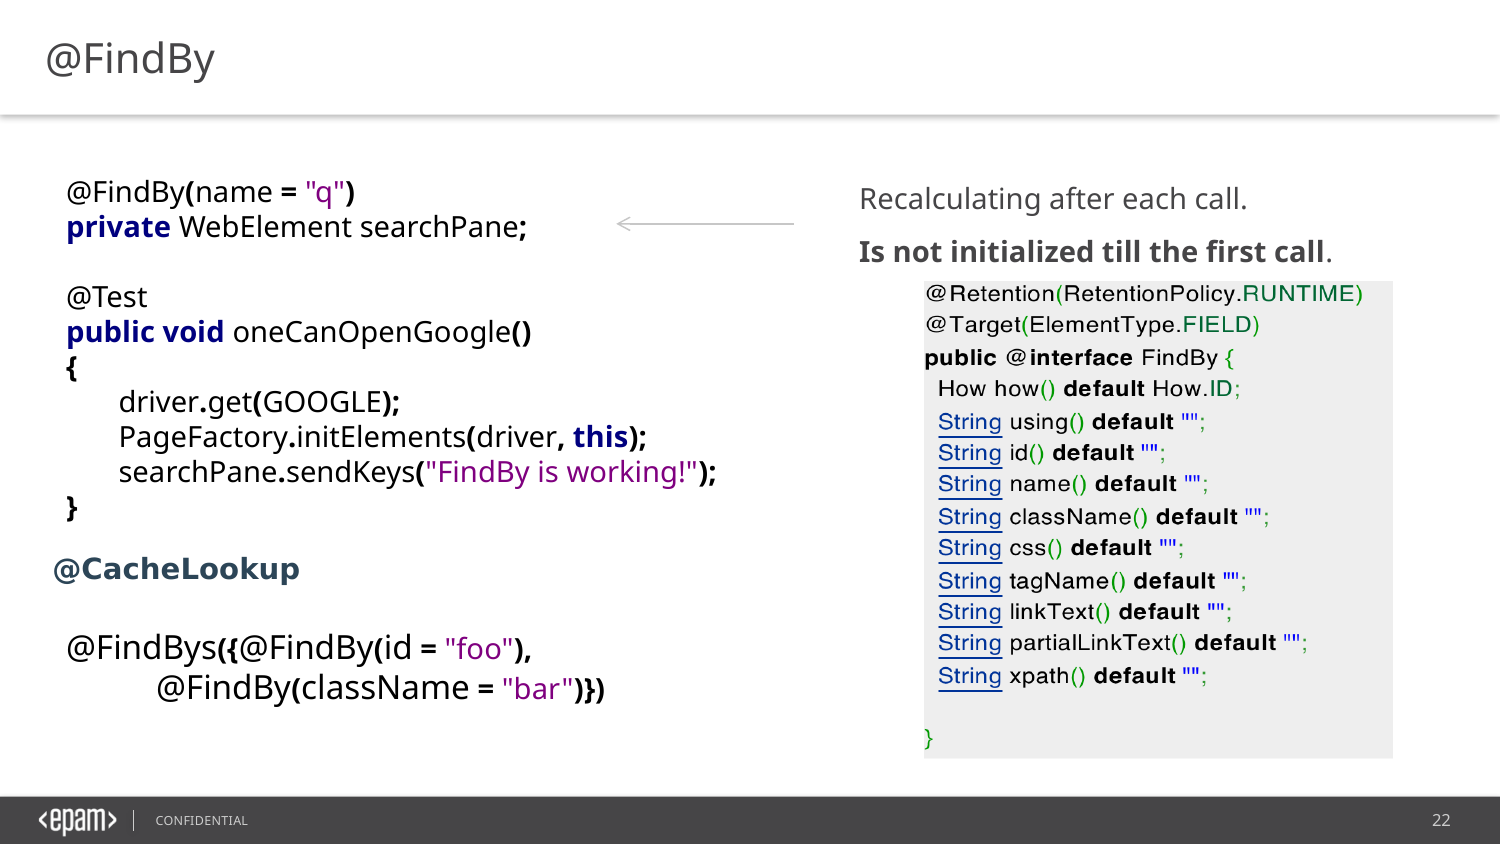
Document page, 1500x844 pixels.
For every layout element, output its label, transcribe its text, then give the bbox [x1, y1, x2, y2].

list @FindBy [0, 0, 1500, 115]
text_box @CacheLookup [37, 543, 316, 593]
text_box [923, 280, 1393, 789]
text_box @FindBy(name = "q") private WebElement searchPane; @Test public void oneCanOpenGoogle() { driver.get(GOOGLE); PageFactory.initElements(driver, this); searchPane.sendKeys("FindBy is working!"); } [51, 166, 819, 531]
picture [38, 808, 117, 837]
text_box @FindBys({@FindBy(id = "foo"), @FindBy(className = "bar")}) [51, 618, 819, 714]
text_box Recalculating after each call. Is not initialized till the first call. [844, 155, 1348, 276]
